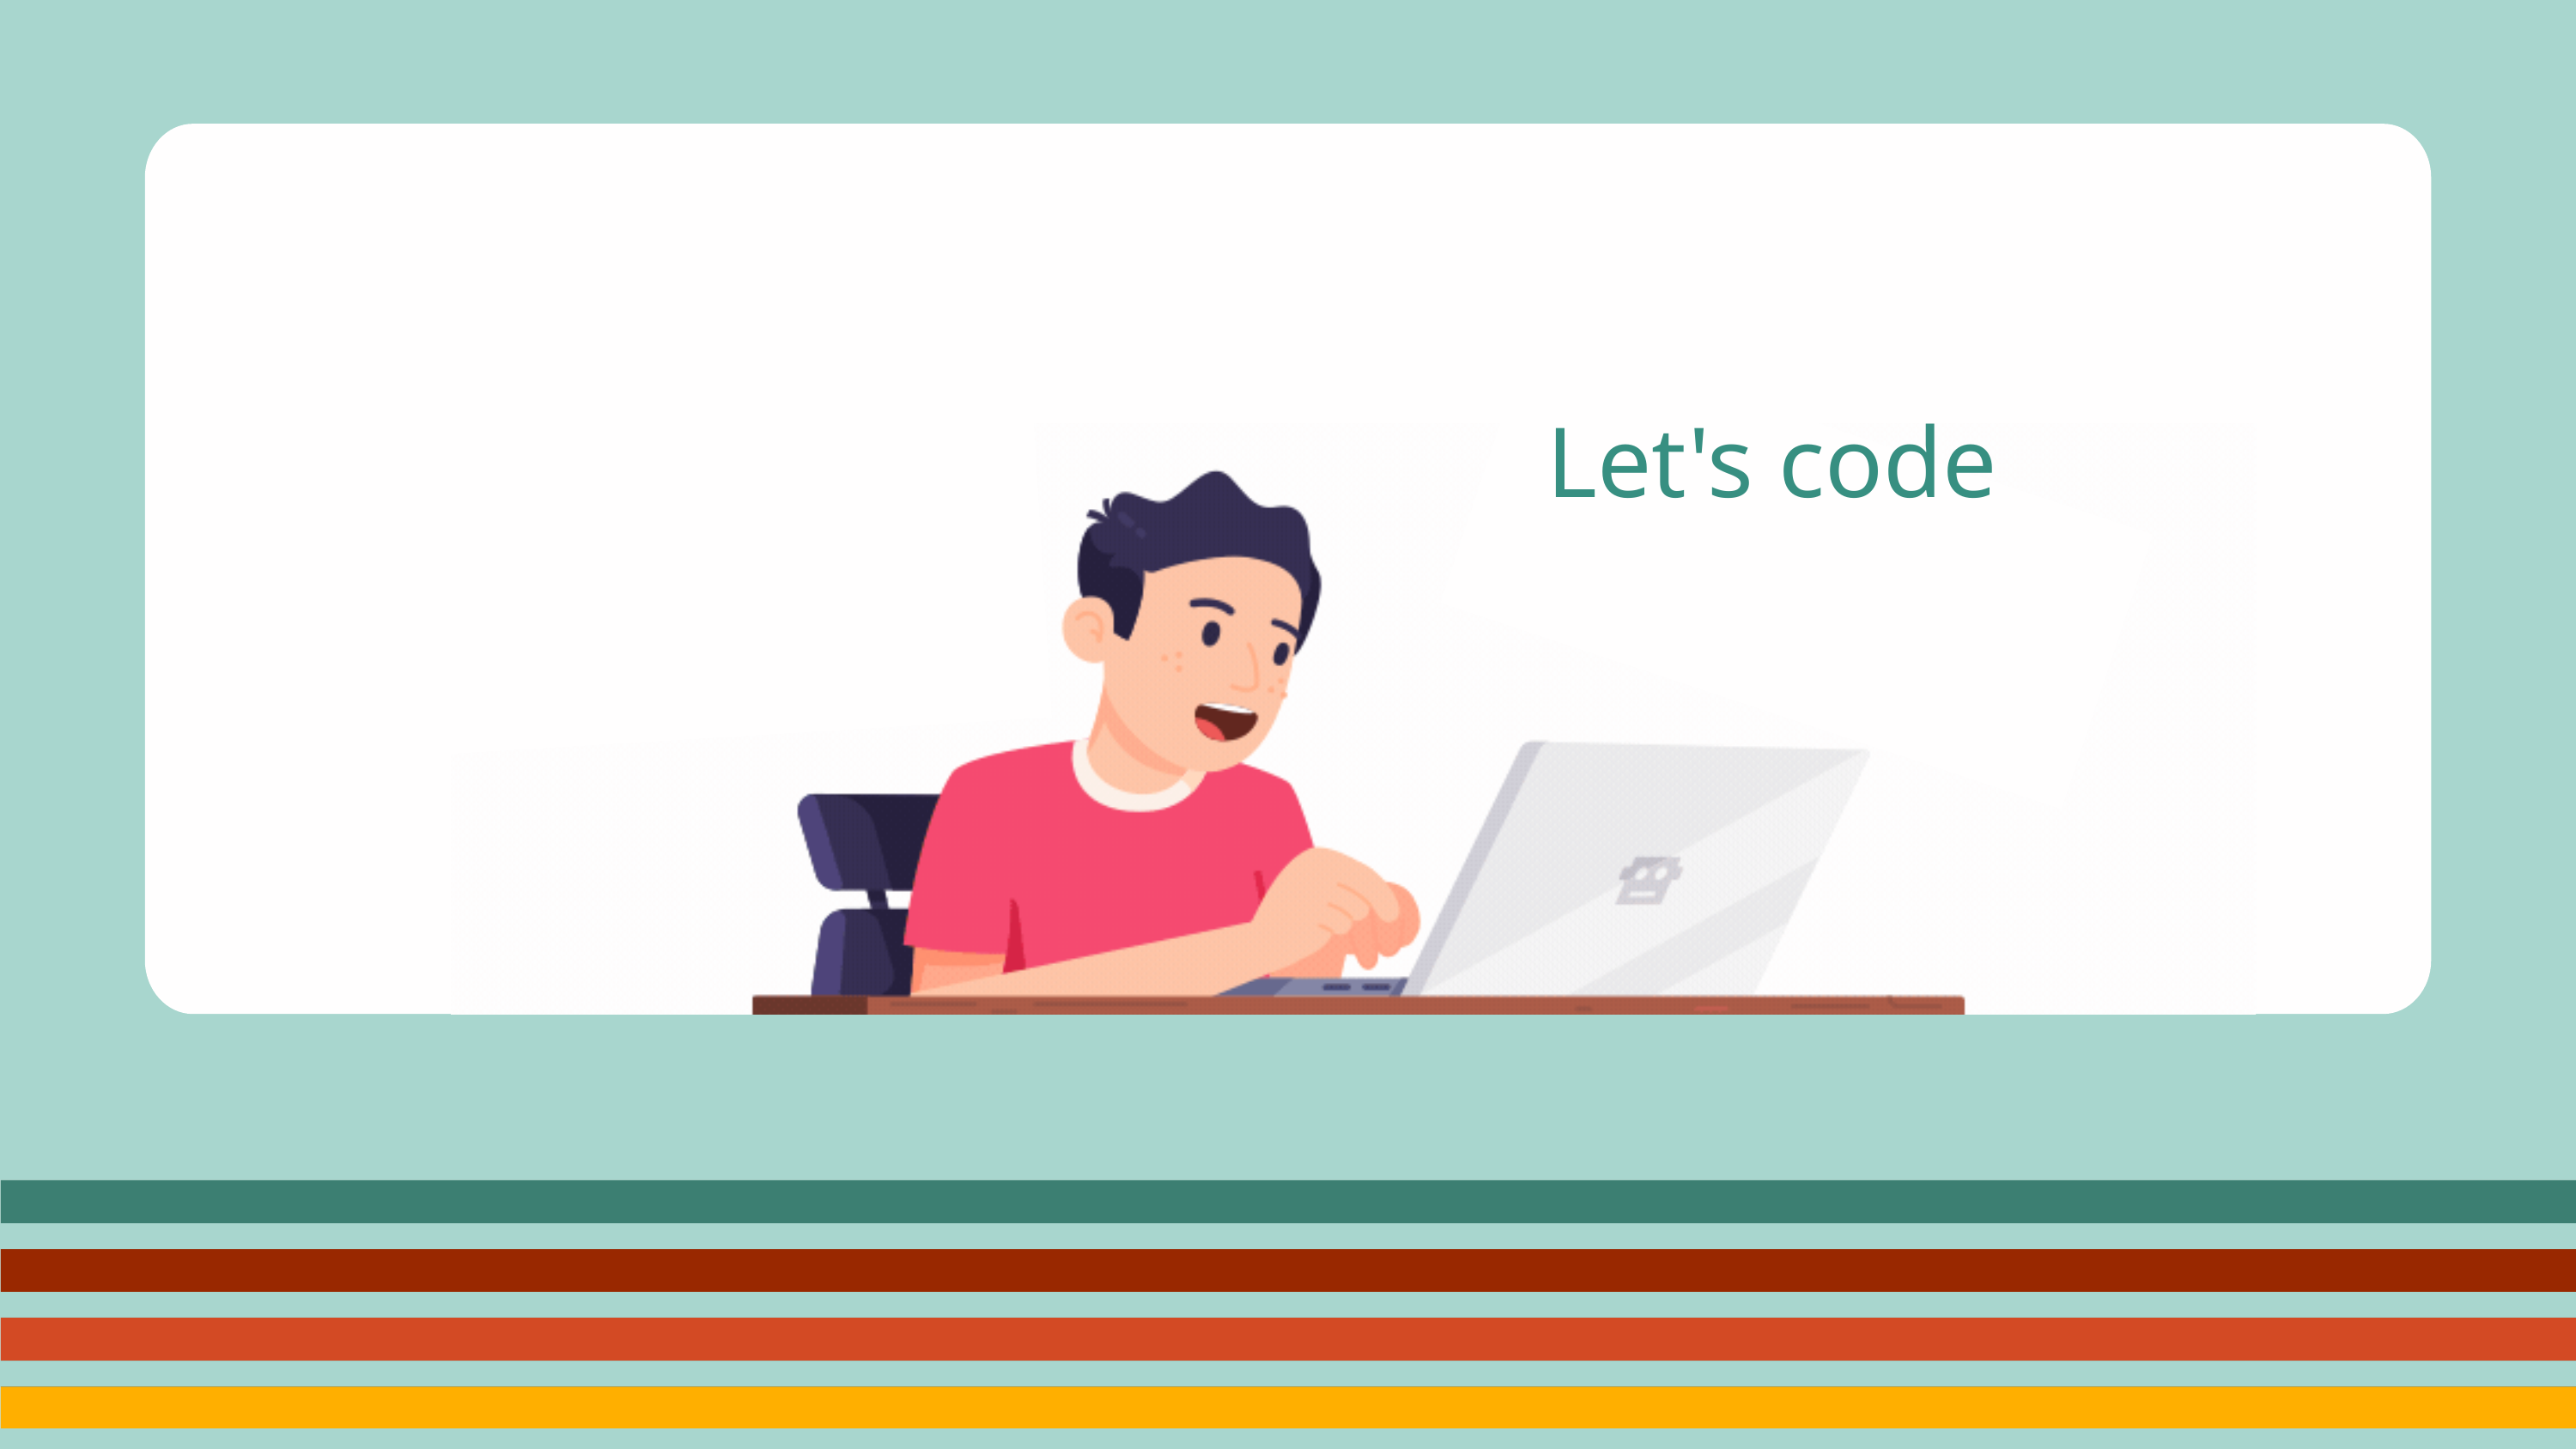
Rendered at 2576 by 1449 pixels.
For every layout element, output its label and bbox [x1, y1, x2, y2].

text_box [144, 123, 1158, 1015]
picture [3, 15, 2575, 1449]
text_box [0, 0, 2576, 1449]
text_box [1419, 123, 2432, 1015]
